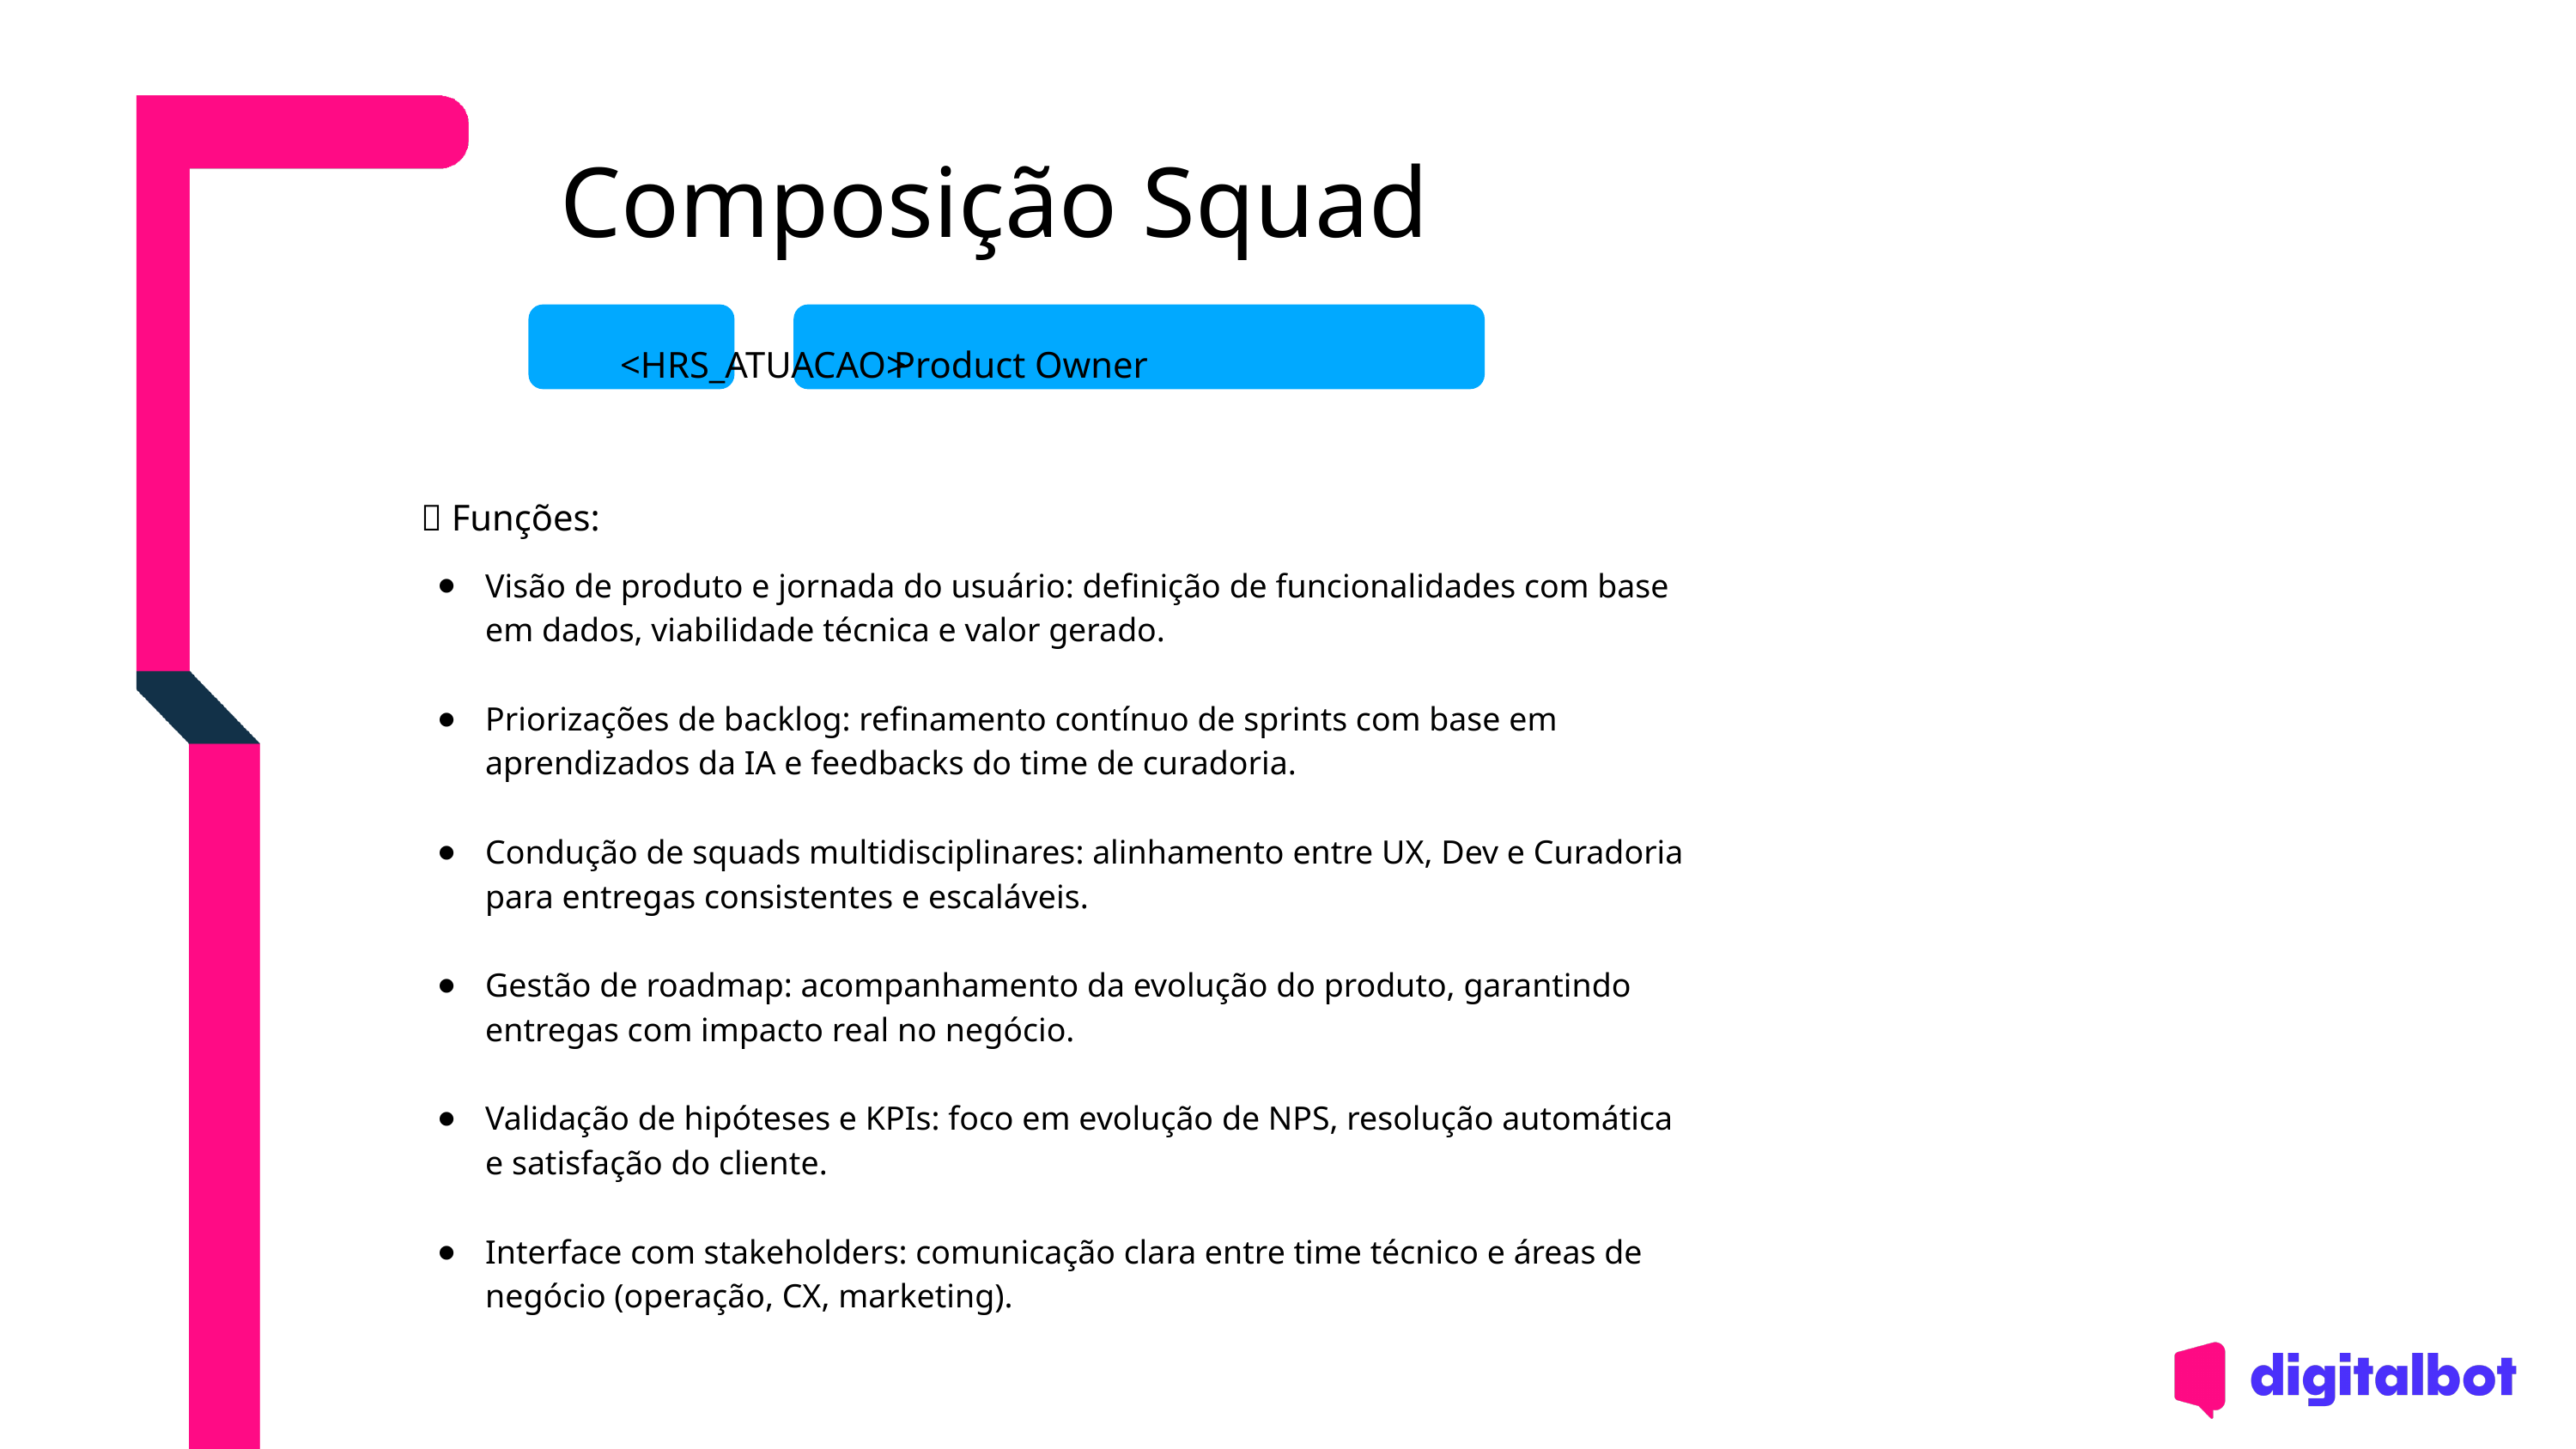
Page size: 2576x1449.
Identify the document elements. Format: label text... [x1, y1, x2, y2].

text_box 🎯 Funções: Visão de produto e jornada do usuário: definição de funcionalidades com base em dados, viabilidade técnica e valor gerado. Priorizações de backlog: refinamento contínuo de sprints com base em aprendizados da IA e feedbacks do time de curadoria. Condução de squads multidisciplinares: alinhamento entre UX, Dev e Curadoria para entregas consistentes e escaláveis. Gestão de roadmap: acompanhamento da evolução do produto, garantindo entregas com impacto real no negócio. Validação de hipóteses e KPIs: foco em evolução de NPS, resolução automática e satisfação do cliente. Interface com stakeholders: comunicação clara entre time técnico e áreas de negócio (operação, CX, marketing). [470, 479, 1710, 1359]
picture [2159, 1318, 2534, 1431]
text_box ESCOPO [1243, 127, 1633, 323]
text_box 👨‍💻 [519, 323, 607, 398]
text_box Product Owner [963, 323, 1311, 398]
text_box [529, 305, 734, 323]
picture [136, 95, 470, 1449]
text_box Composição Squad [494, 62, 1496, 258]
text_box <HRS_ATUACAO> [607, 323, 963, 398]
text_box [793, 305, 1485, 389]
